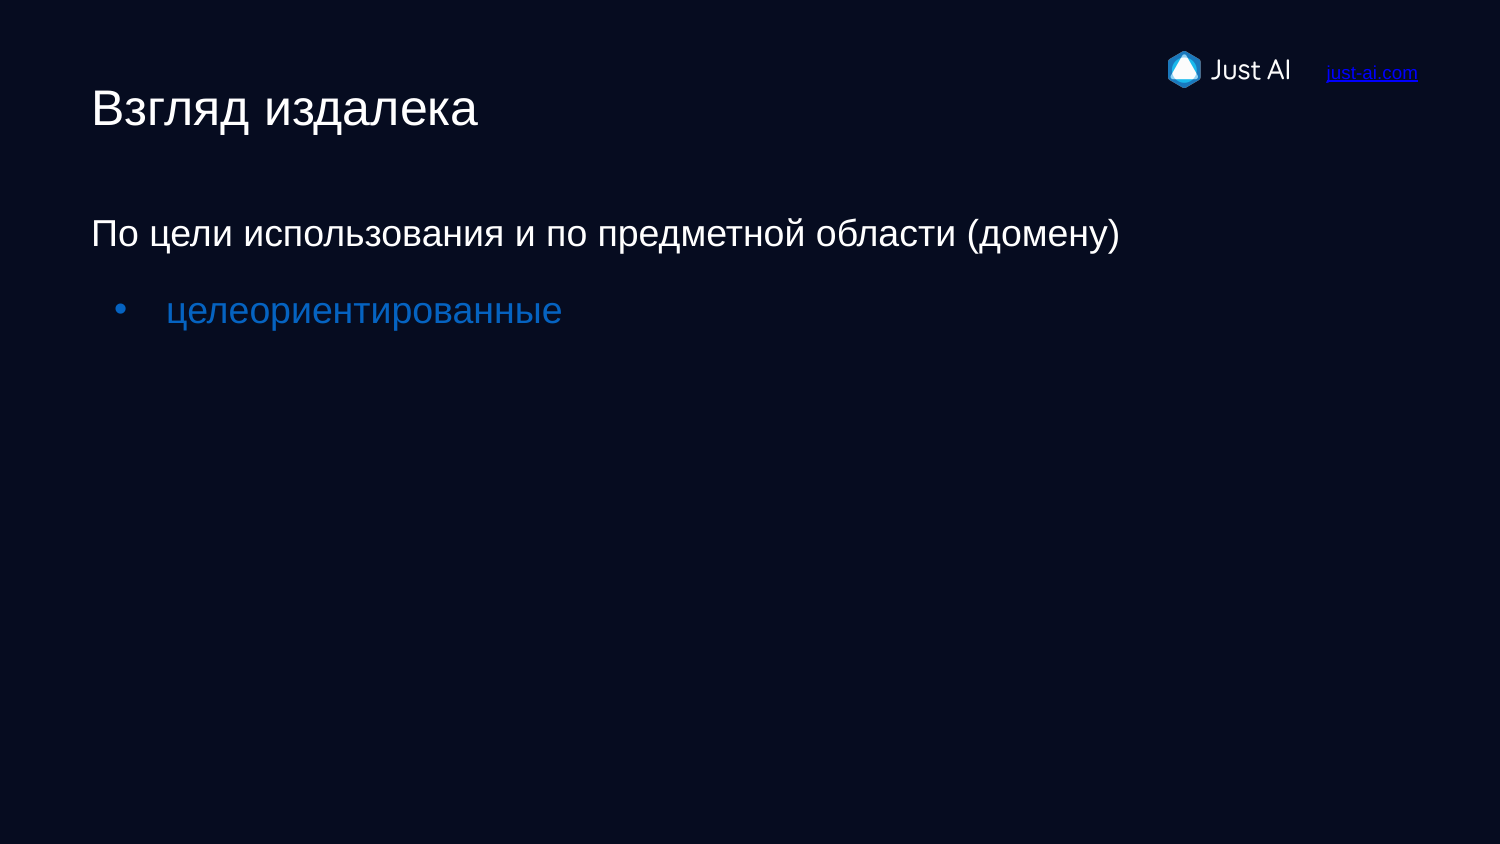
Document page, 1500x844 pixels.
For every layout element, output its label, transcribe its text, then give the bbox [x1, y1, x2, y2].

picture [1168, 51, 1289, 58]
title Взгляд издалека [85, 58, 1415, 160]
list По цели использования и по предметной области (домену) целеориентированные [85, 196, 1415, 769]
